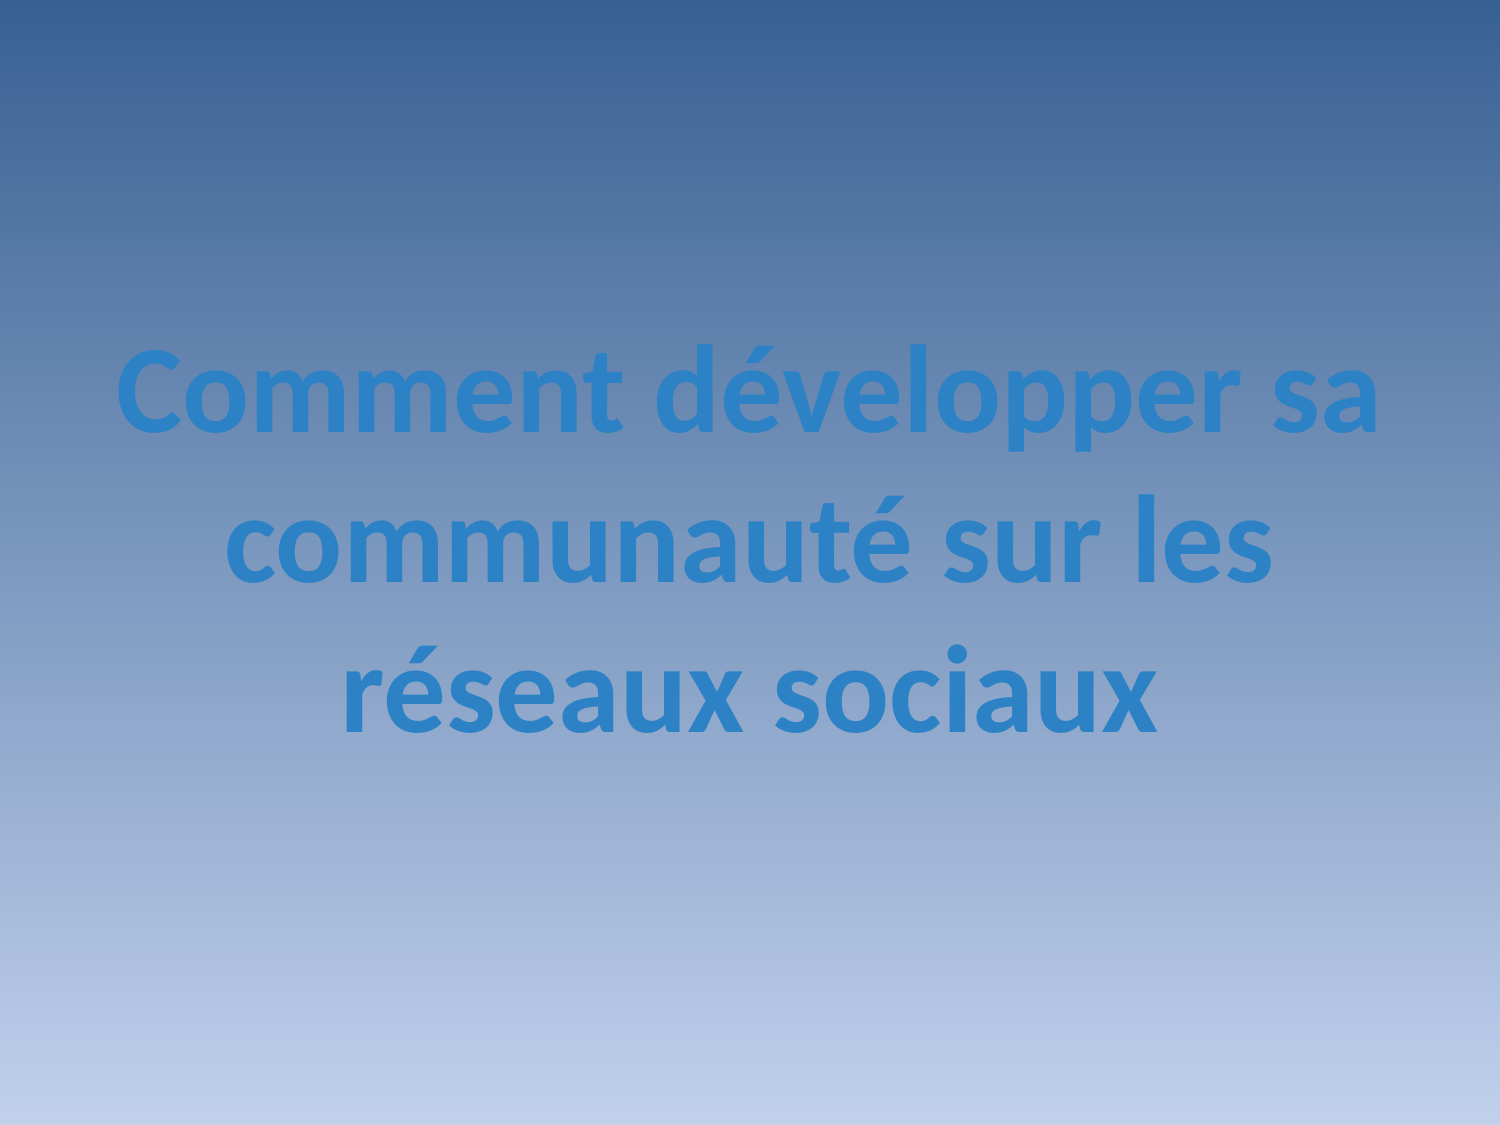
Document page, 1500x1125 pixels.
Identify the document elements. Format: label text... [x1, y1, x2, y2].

text_box Comment développer sa communauté sur les réseaux sociaux [86, 299, 1414, 412]
